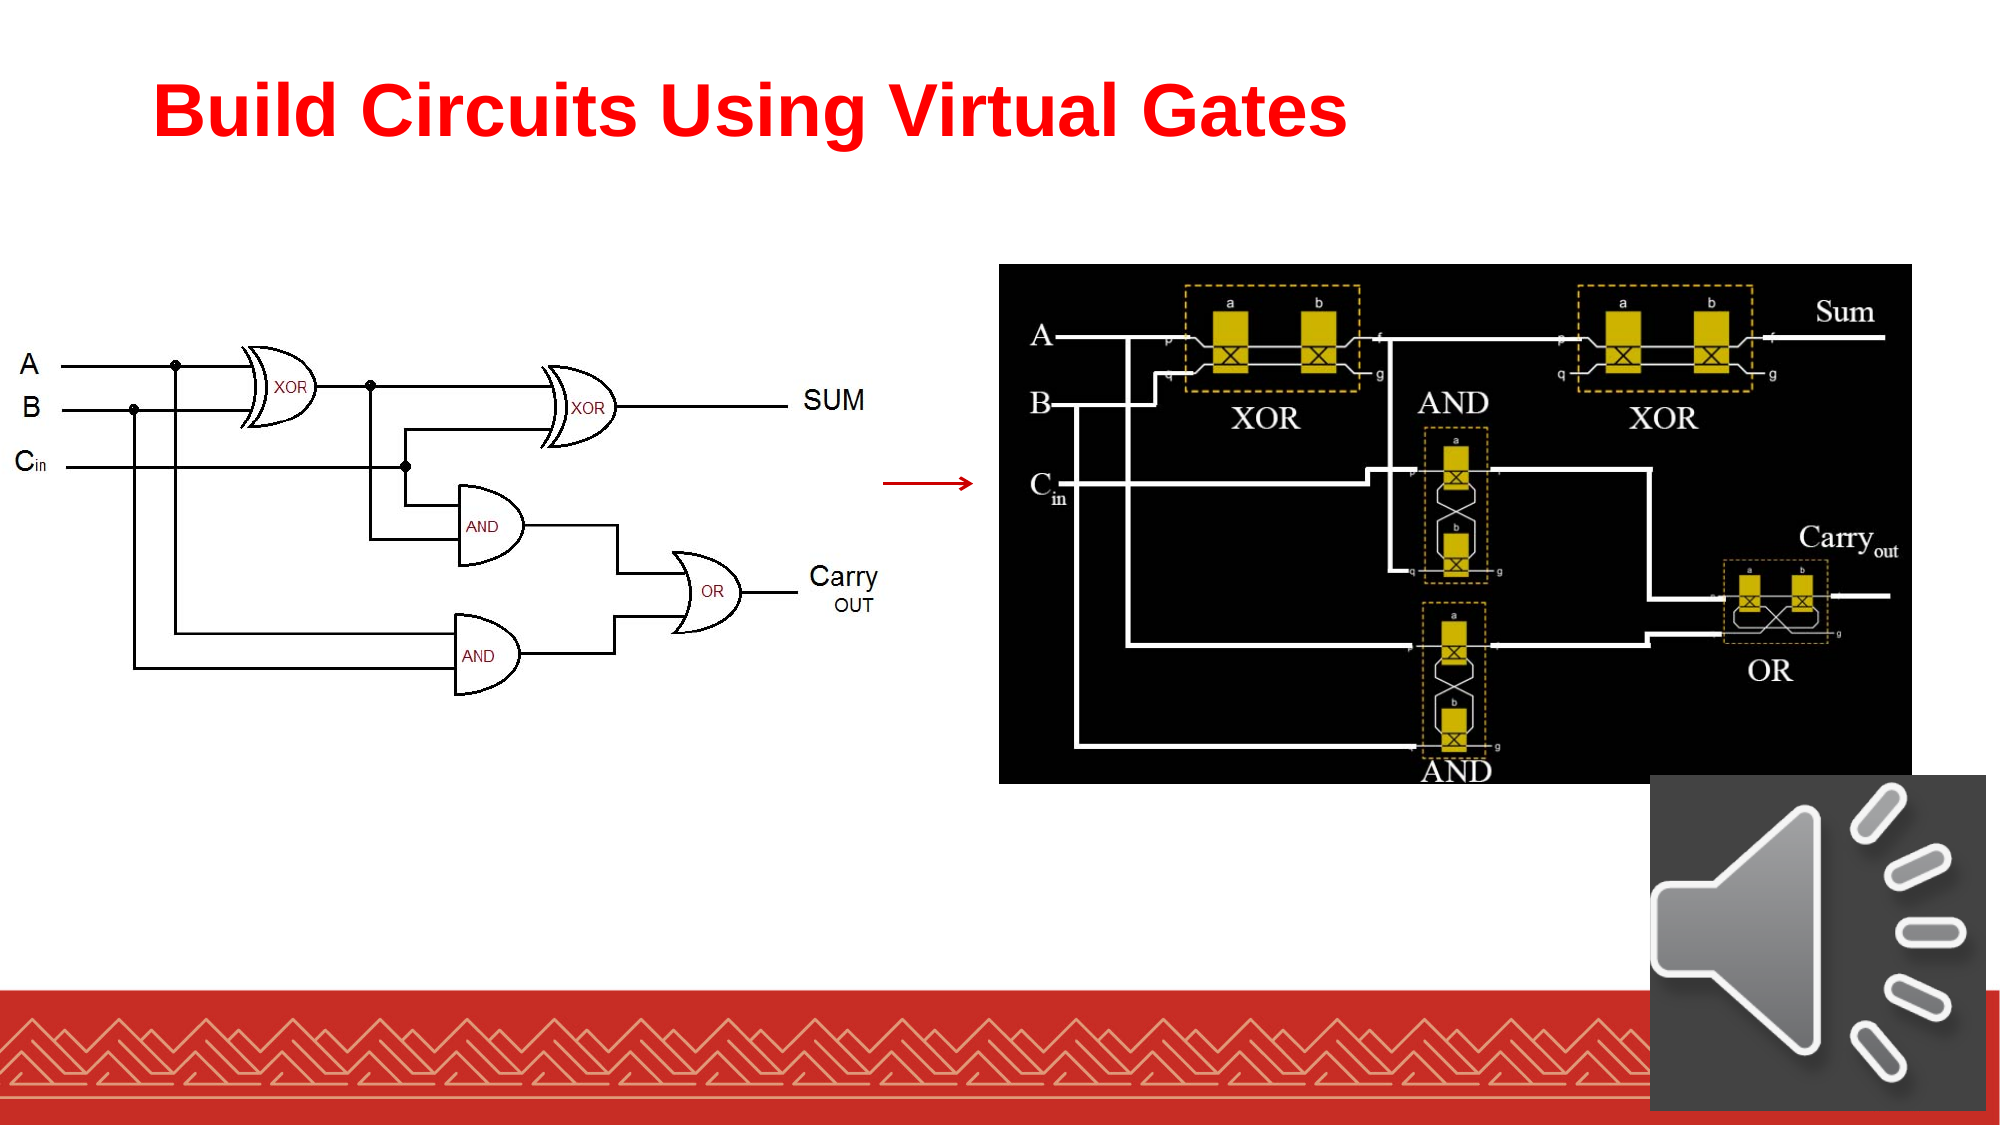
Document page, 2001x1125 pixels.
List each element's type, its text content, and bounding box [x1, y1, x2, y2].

picture [0, 0, 2000, 1125]
title Build Circuits Using Virtual Gates [137, 56, 1863, 161]
